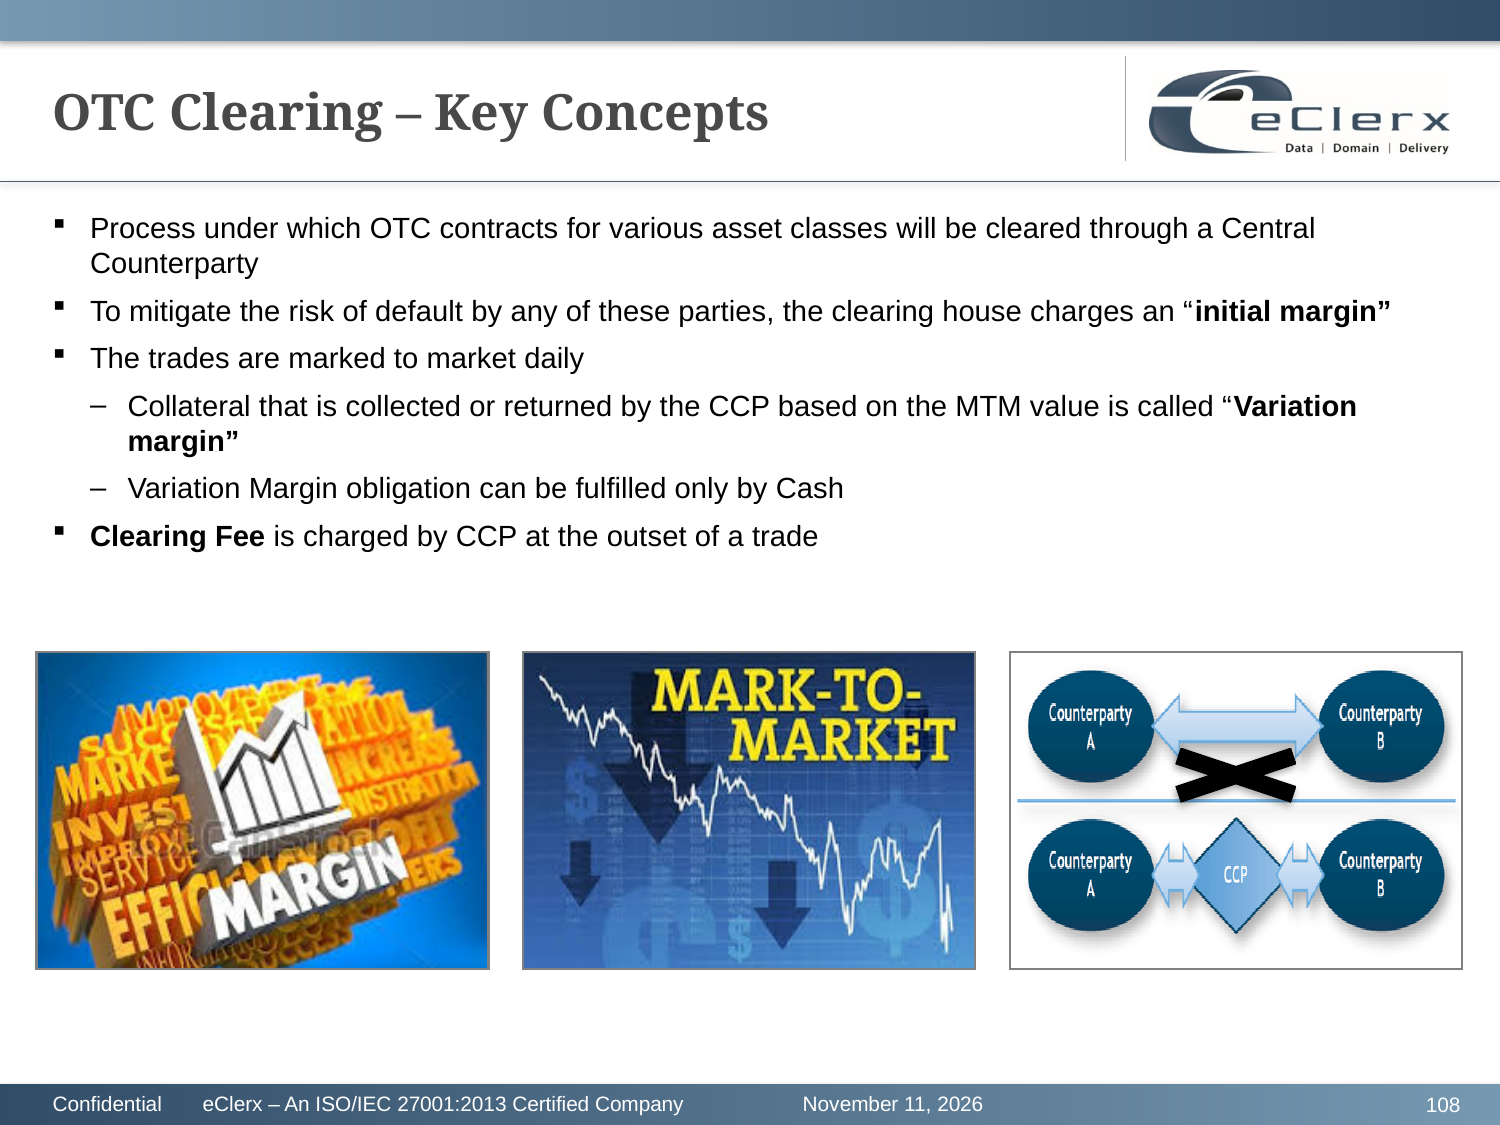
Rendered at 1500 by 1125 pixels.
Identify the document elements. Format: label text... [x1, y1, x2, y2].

list Process under which OTC contracts for various asset classes will be cleared through a Central Counterparty To mitigate the risk of default by any of these parties, the clearing house charges an “initial margin” The trades are marked to market daily Collateral that is collected or returned by the CCP based on the MTM value is called “Variation margin” Variation Margin obligation can be fulfilled only by Cash Clearing Fee is charged by CCP at the outset of a trade [37, 202, 1463, 1043]
picture [37, 653, 488, 968]
title OTC Clearing – Key Concepts [37, 45, 1086, 176]
picture [523, 653, 975, 968]
picture [1010, 653, 1462, 968]
picture [1149, 70, 1450, 155]
